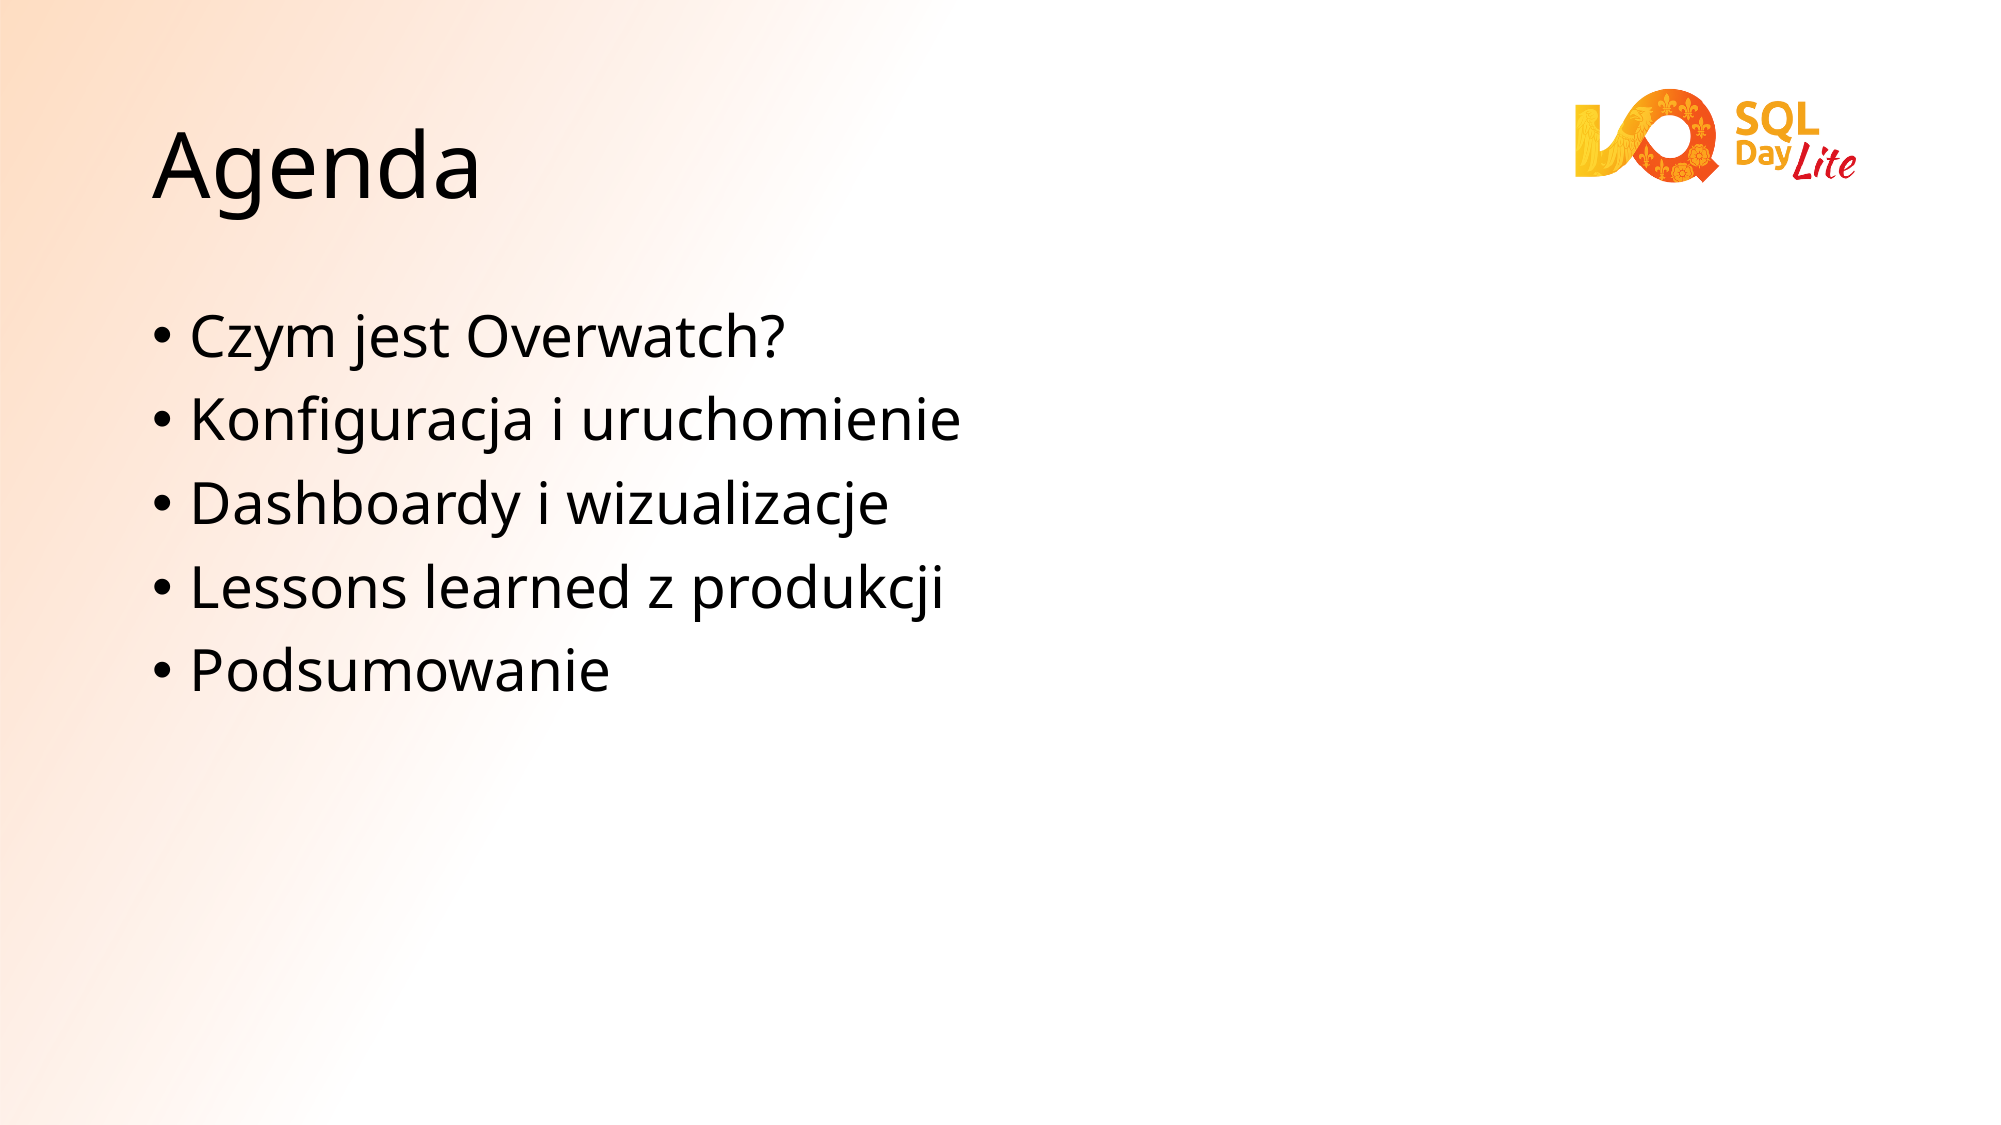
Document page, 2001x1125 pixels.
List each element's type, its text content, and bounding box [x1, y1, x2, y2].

list Czym jest Overwatch? Konfiguracja i uruchomienie Dashboardy i wizualizacje Lessons learned z produkcji Podsumowanie [137, 299, 1863, 1014]
picture [0, 0, 2001, 1125]
title Agenda [137, 59, 1556, 278]
